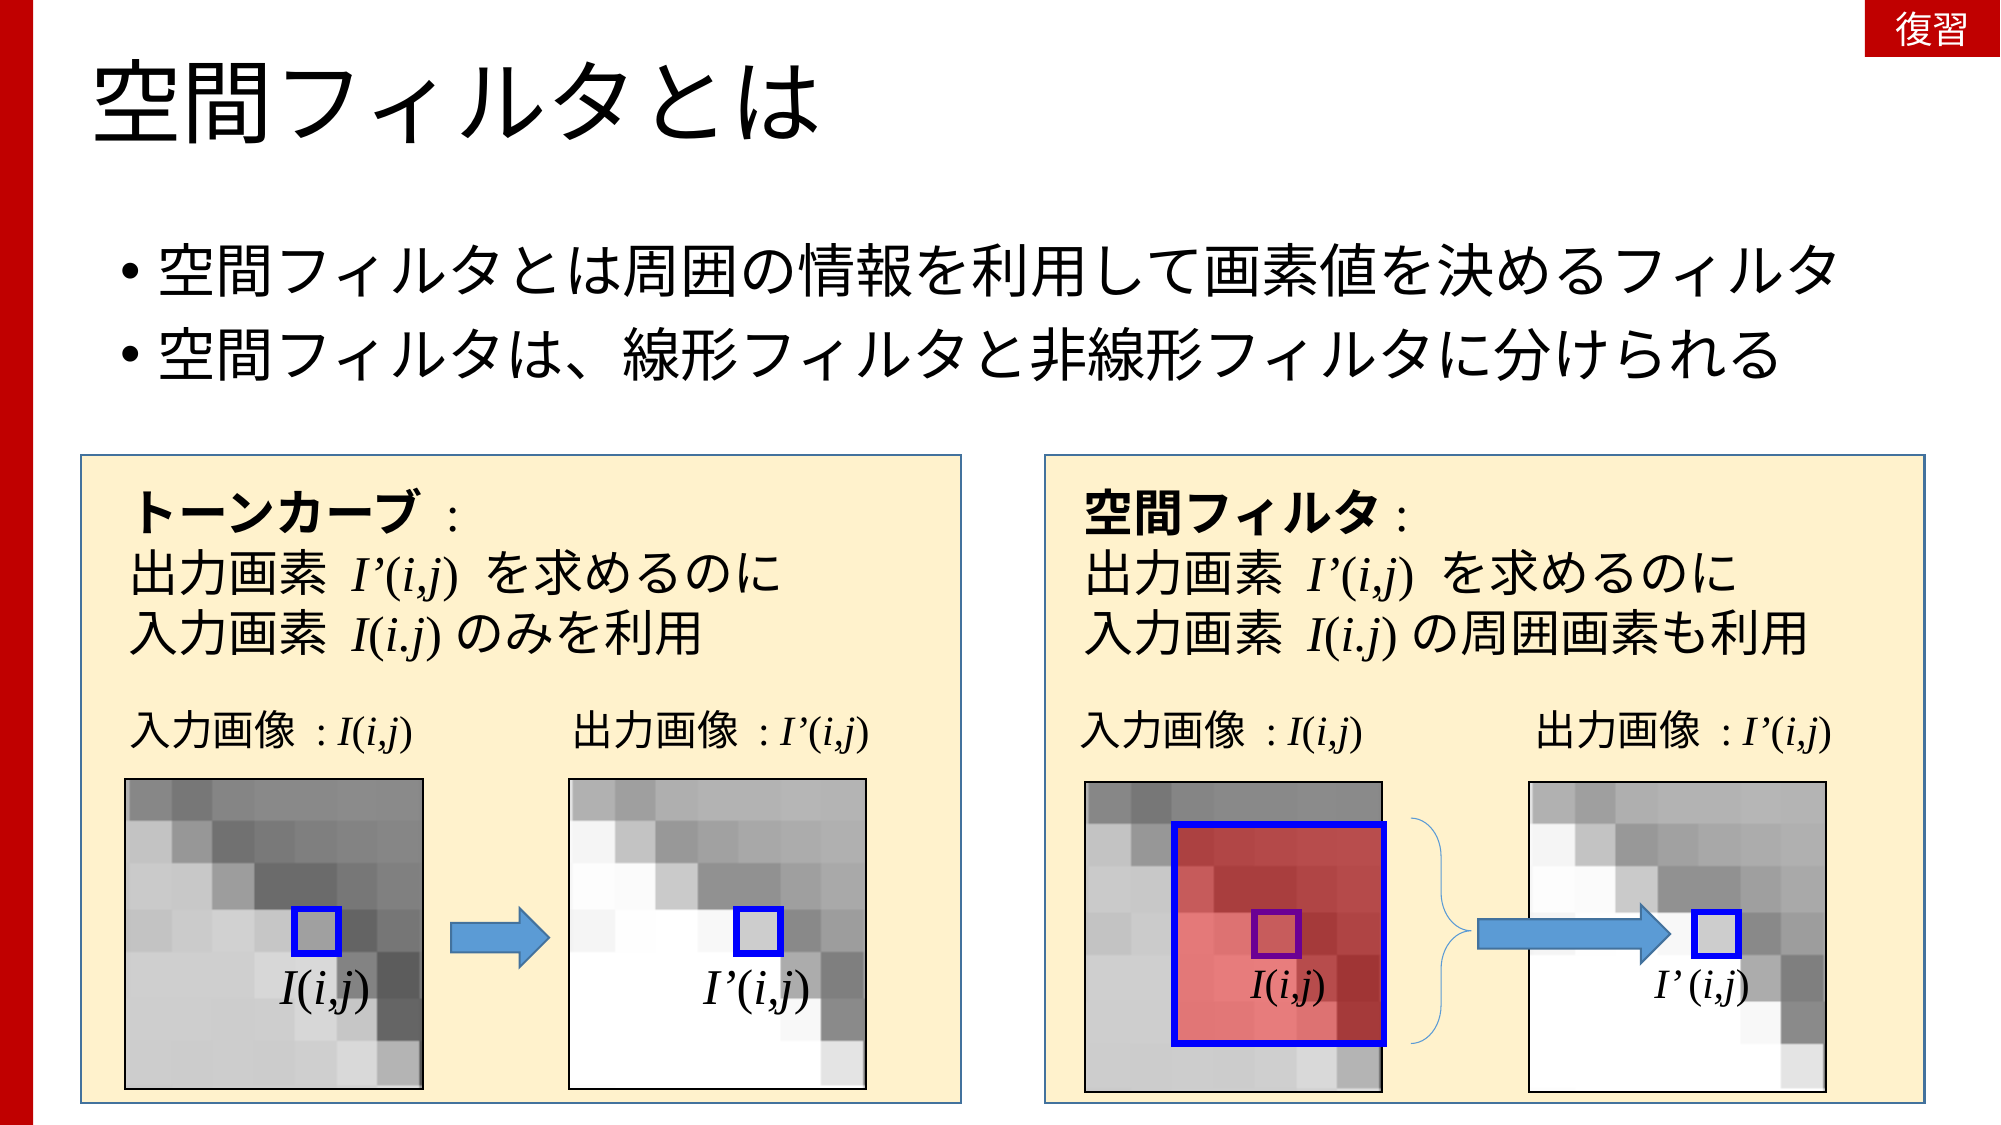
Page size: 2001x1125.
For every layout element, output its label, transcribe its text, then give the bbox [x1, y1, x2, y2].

picture [1085, 782, 1382, 1091]
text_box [1174, 818, 1671, 1044]
text_box 出力画像 : I’(i,j) [557, 696, 885, 762]
title 空間フィルタとは [75, 46, 1958, 167]
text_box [262, 909, 827, 1023]
text_box 入力画像 : I(i,j) [114, 696, 429, 762]
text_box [451, 779, 866, 1088]
text_box 出力画像 : I’(i,j) [1519, 696, 1847, 762]
text_box 空間フィルタ: 出力画素 I’(i,j) を求めるのに 入力画素 I(i.j)の周囲画素も利用 [1069, 474, 1825, 669]
text_box 入力画像 : I(i,j) [1064, 696, 1379, 762]
list 空間フィルタとは周囲の情報を利用して画素値を決めるフィルタ 空間フィルタは、線形フィルタと非線形フィルタに分けられる [105, 234, 1912, 397]
text_box [80, 454, 962, 1104]
picture [126, 779, 422, 1088]
text_box [1044, 454, 1926, 1104]
text_box トーンカーブ : 出力画素 I’(i,j) を求めるのに 入力画素 I(i.j)のみを利用 [113, 474, 799, 669]
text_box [1529, 782, 1826, 1091]
text_box 復習 [1864, 0, 2000, 58]
